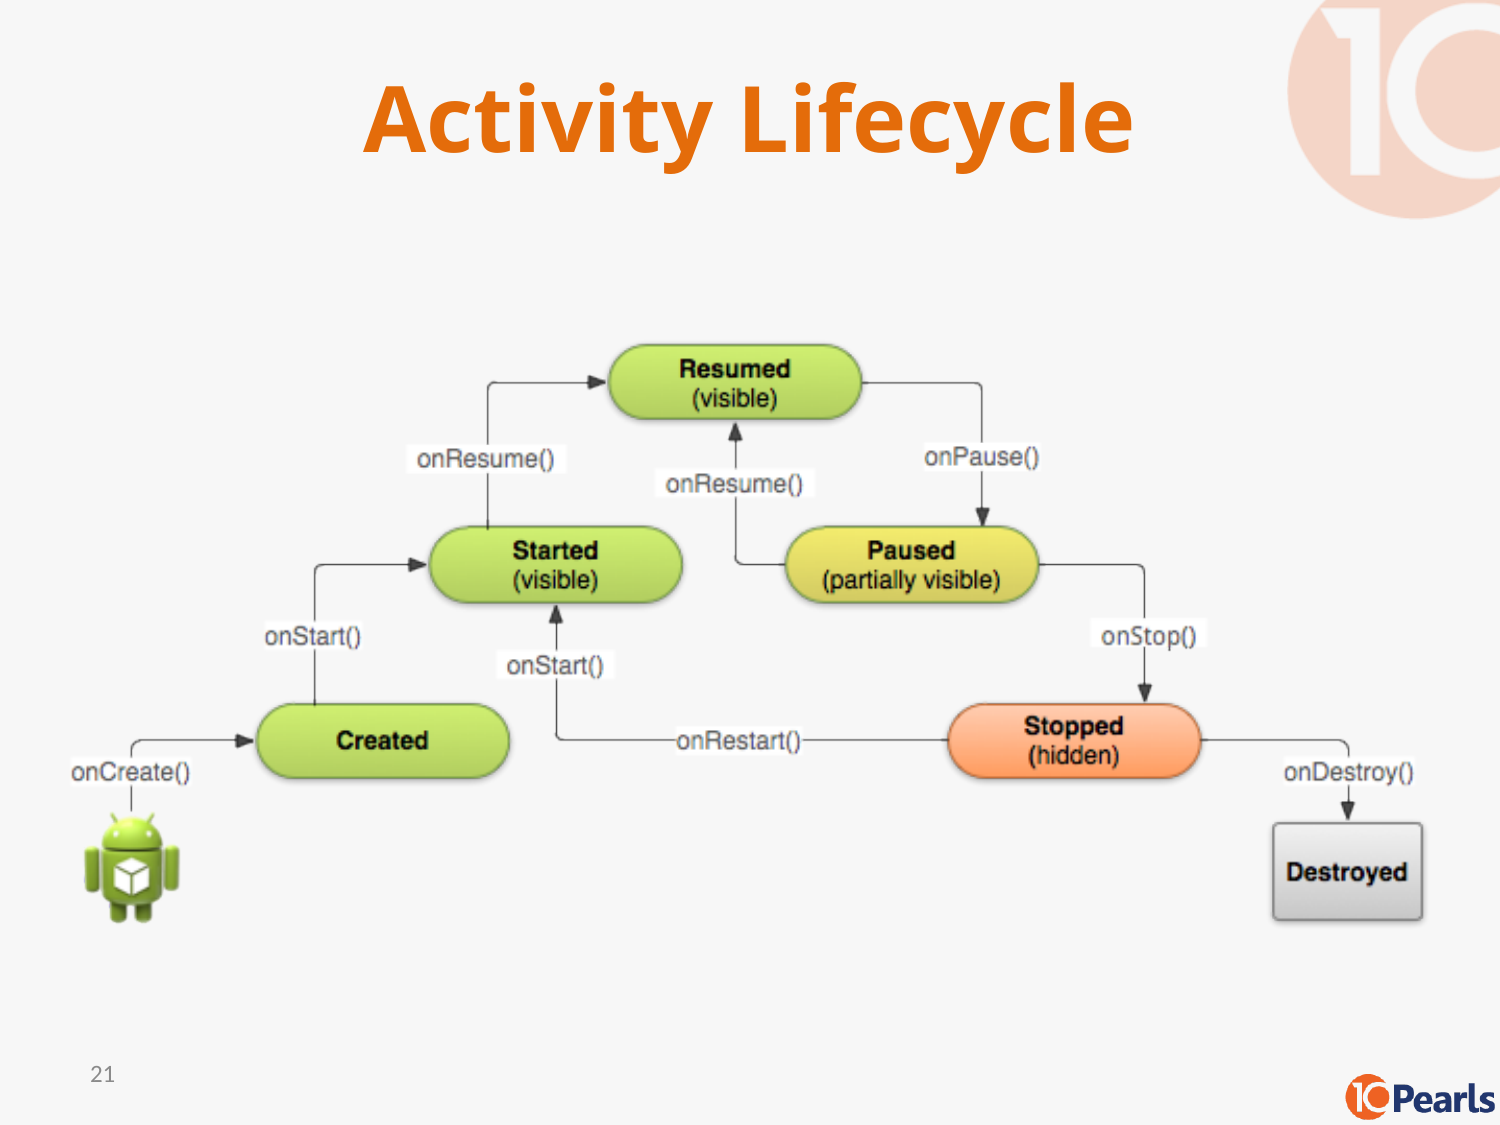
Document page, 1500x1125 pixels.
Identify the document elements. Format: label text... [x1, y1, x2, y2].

slide_number 21 [75, 1042, 425, 1103]
title Activity Lifecycle [75, 45, 1282, 188]
picture [1345, 1074, 1495, 1120]
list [62, 326, 1442, 942]
picture [1287, 0, 1500, 221]
